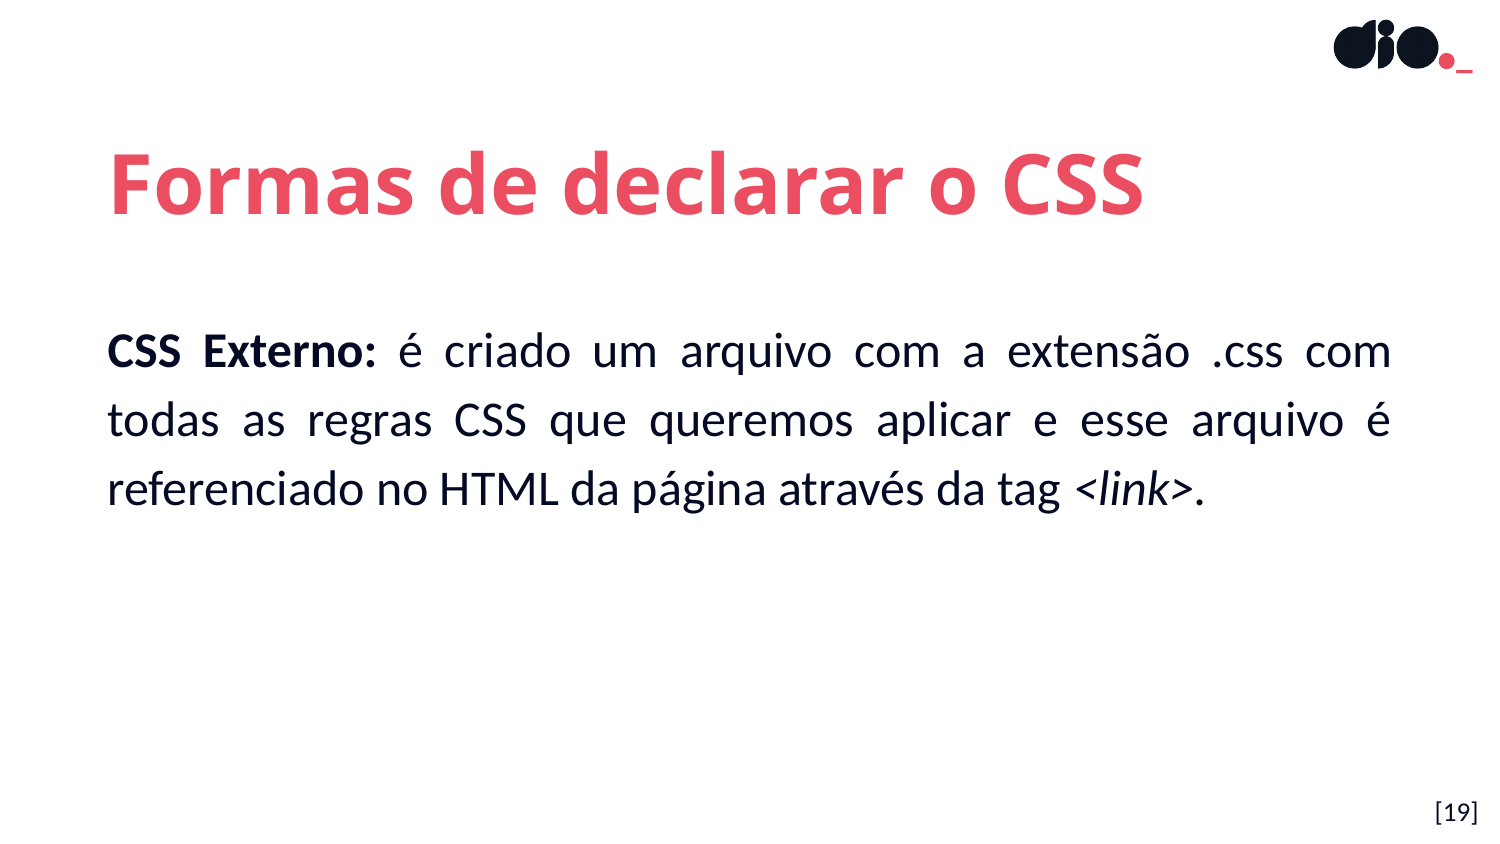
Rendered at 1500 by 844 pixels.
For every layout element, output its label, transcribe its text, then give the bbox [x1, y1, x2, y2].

text_box Formas de declarar o CSS [92, 104, 1408, 243]
text_box CSS Externo: é criado um arquivo com a extensão .css com todas as regras CSS que queremos aplicar e esse arquivo é referenciado no HTML da página através da tag <link>. [92, 282, 1408, 632]
picture [1333, 19, 1473, 74]
slide_number [19] [1403, 779, 1494, 844]
